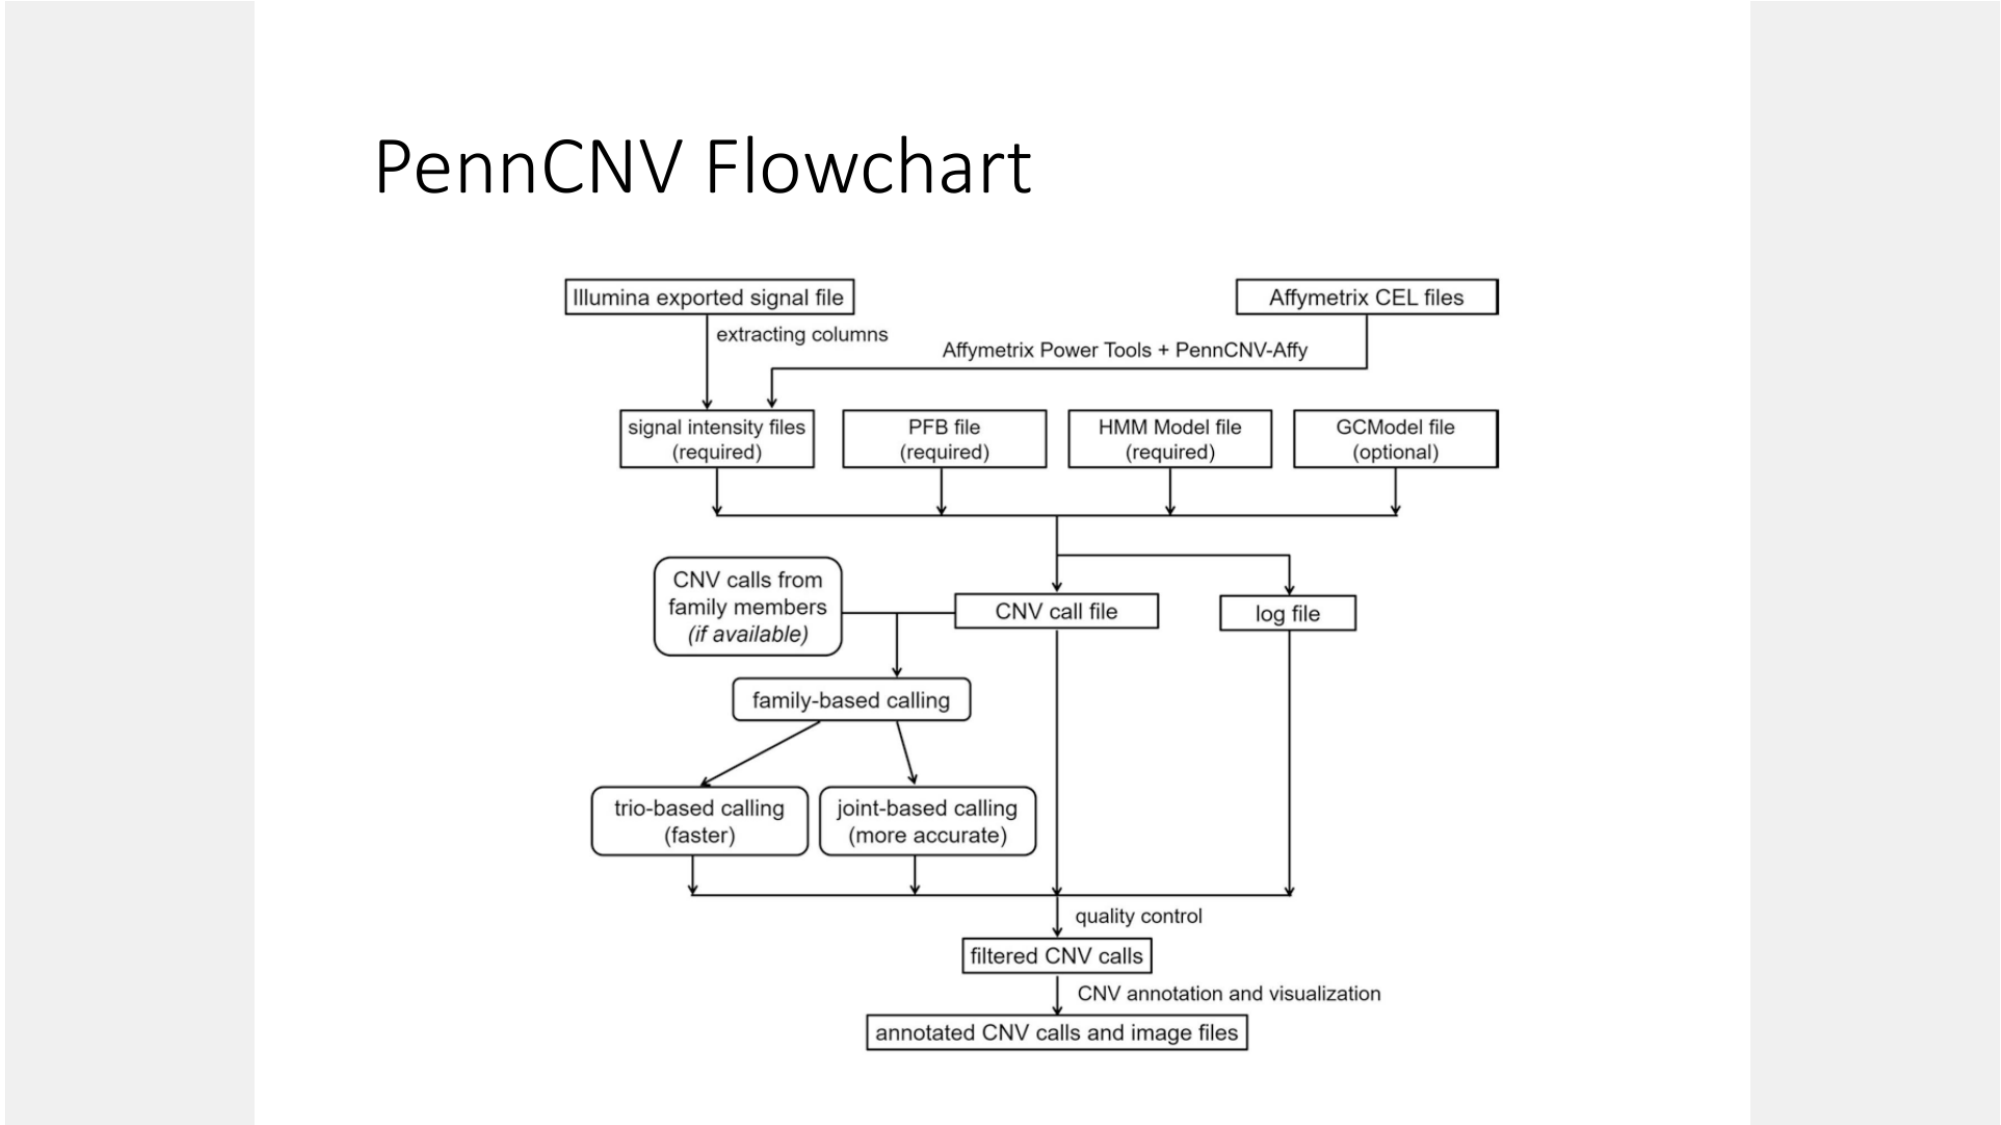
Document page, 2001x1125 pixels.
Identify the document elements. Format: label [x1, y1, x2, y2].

list [5, 1, 2000, 1125]
